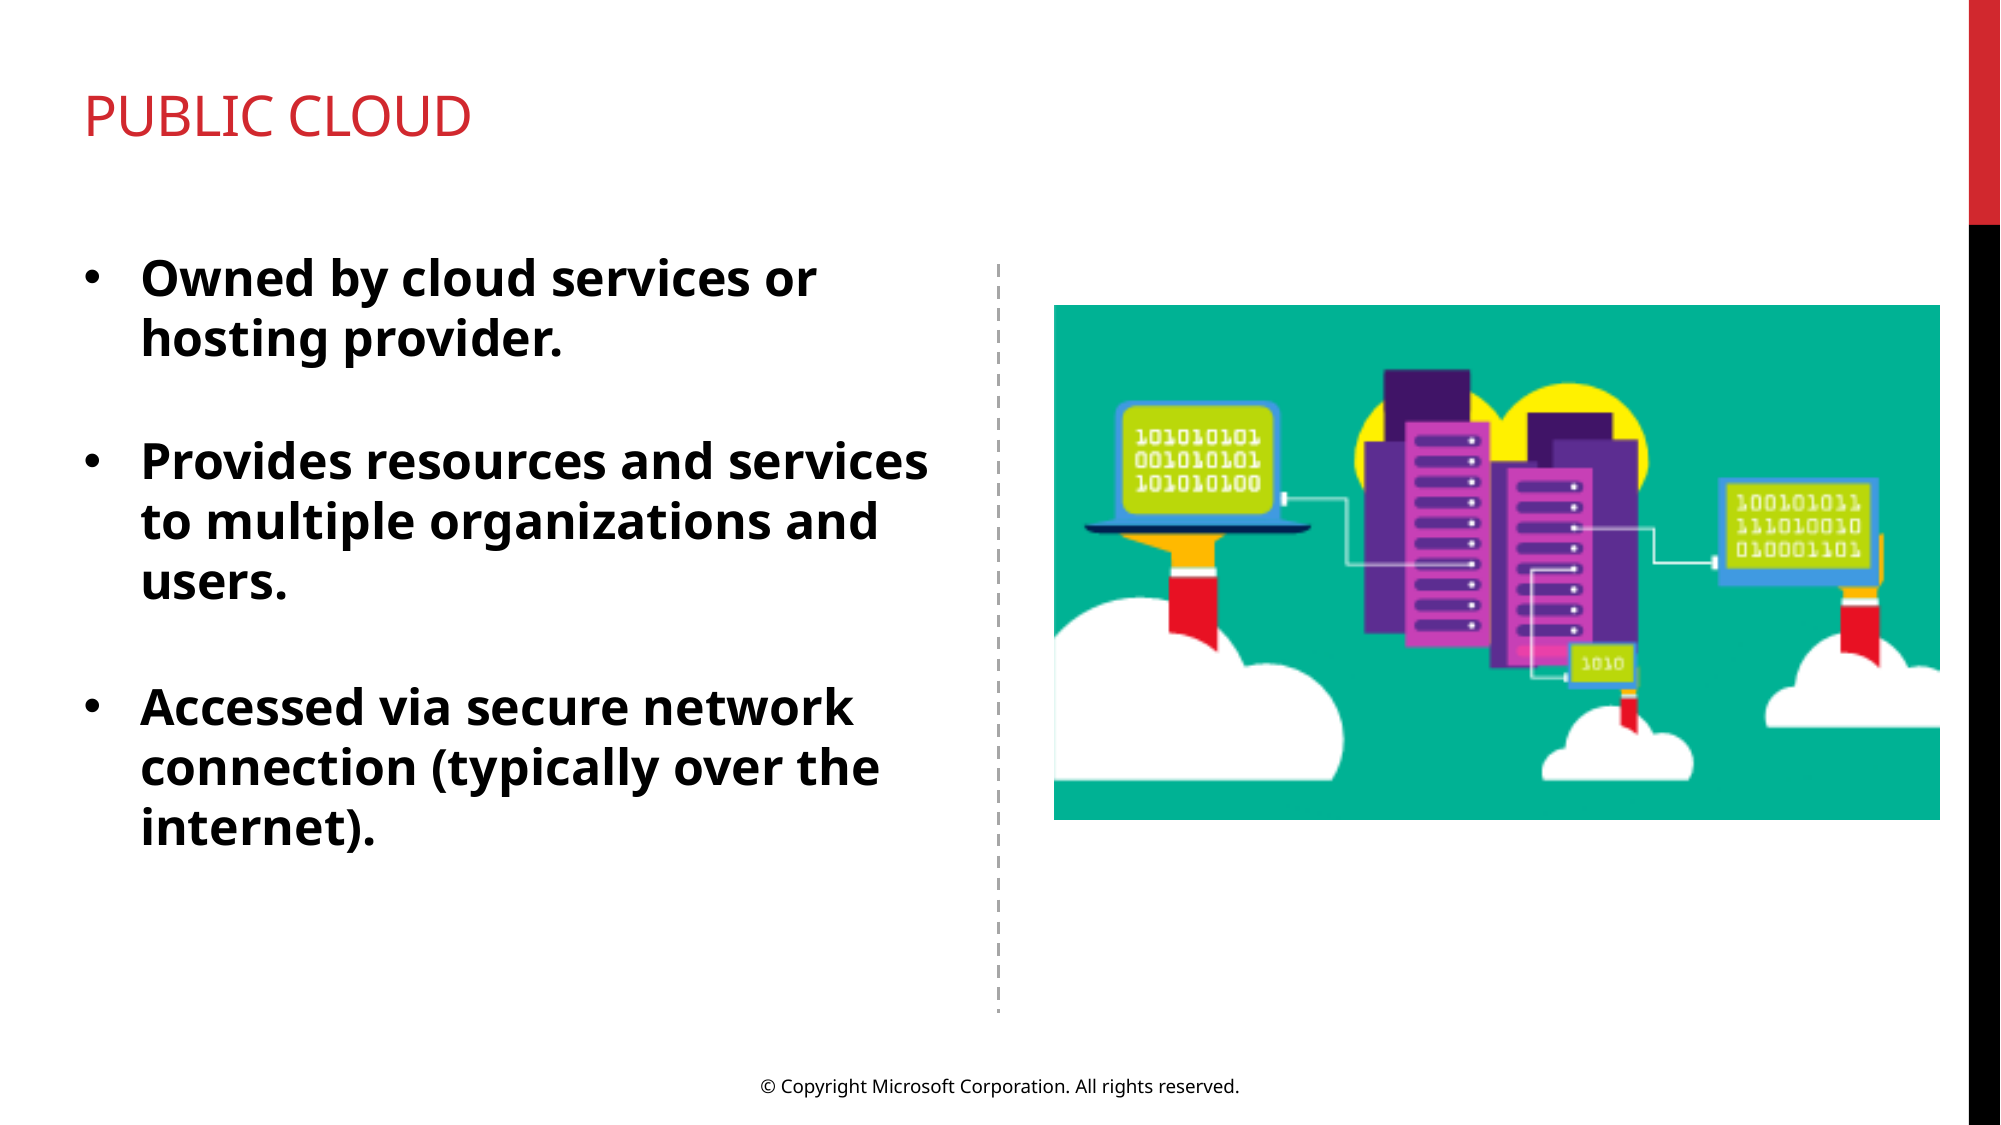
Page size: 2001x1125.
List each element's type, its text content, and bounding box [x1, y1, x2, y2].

title Public cloud [68, 72, 1930, 184]
list Owned by cloud services or hosting provider. Provides resources and services to multiple organizations and users. Accessed via secure network connection (typically over the internet). [68, 238, 954, 1016]
picture [1053, 304, 1940, 821]
